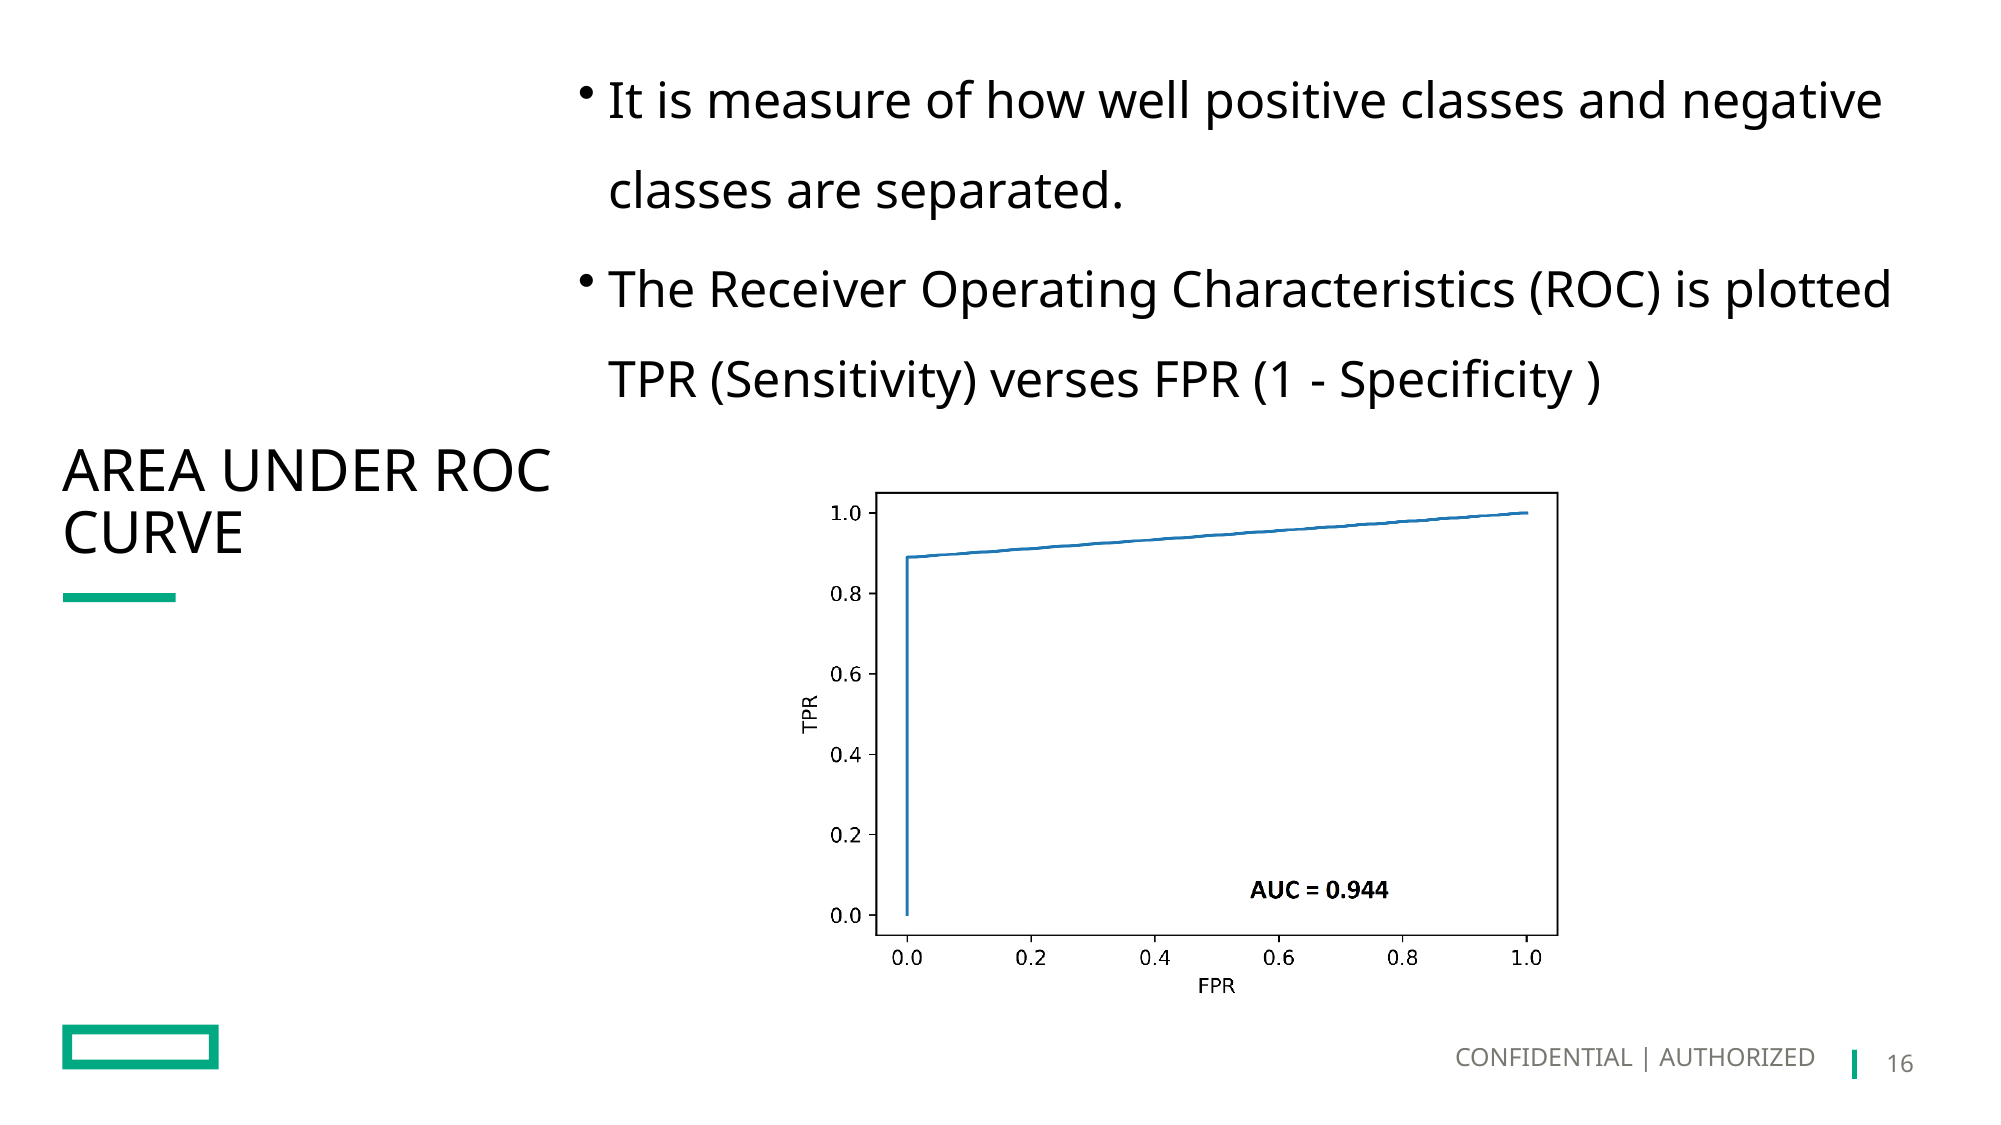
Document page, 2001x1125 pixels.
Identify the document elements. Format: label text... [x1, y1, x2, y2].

picture [766, 422, 1645, 1008]
picture [1852, 1043, 1857, 1079]
footer CONFIDENTIAL | AUTHORIZED [610, 1034, 1838, 1073]
title AREA UNDER ROC CURVE [43, 434, 563, 586]
text_box It is measure of how well positive classes and negative classes are separated. The Receiver Operating Characteristics (ROC) is plotted TPR (Sensitivity) verses FPR (1 - Specificity ) [563, 31, 1950, 1034]
slide_number 16 [1837, 1034, 1950, 1094]
